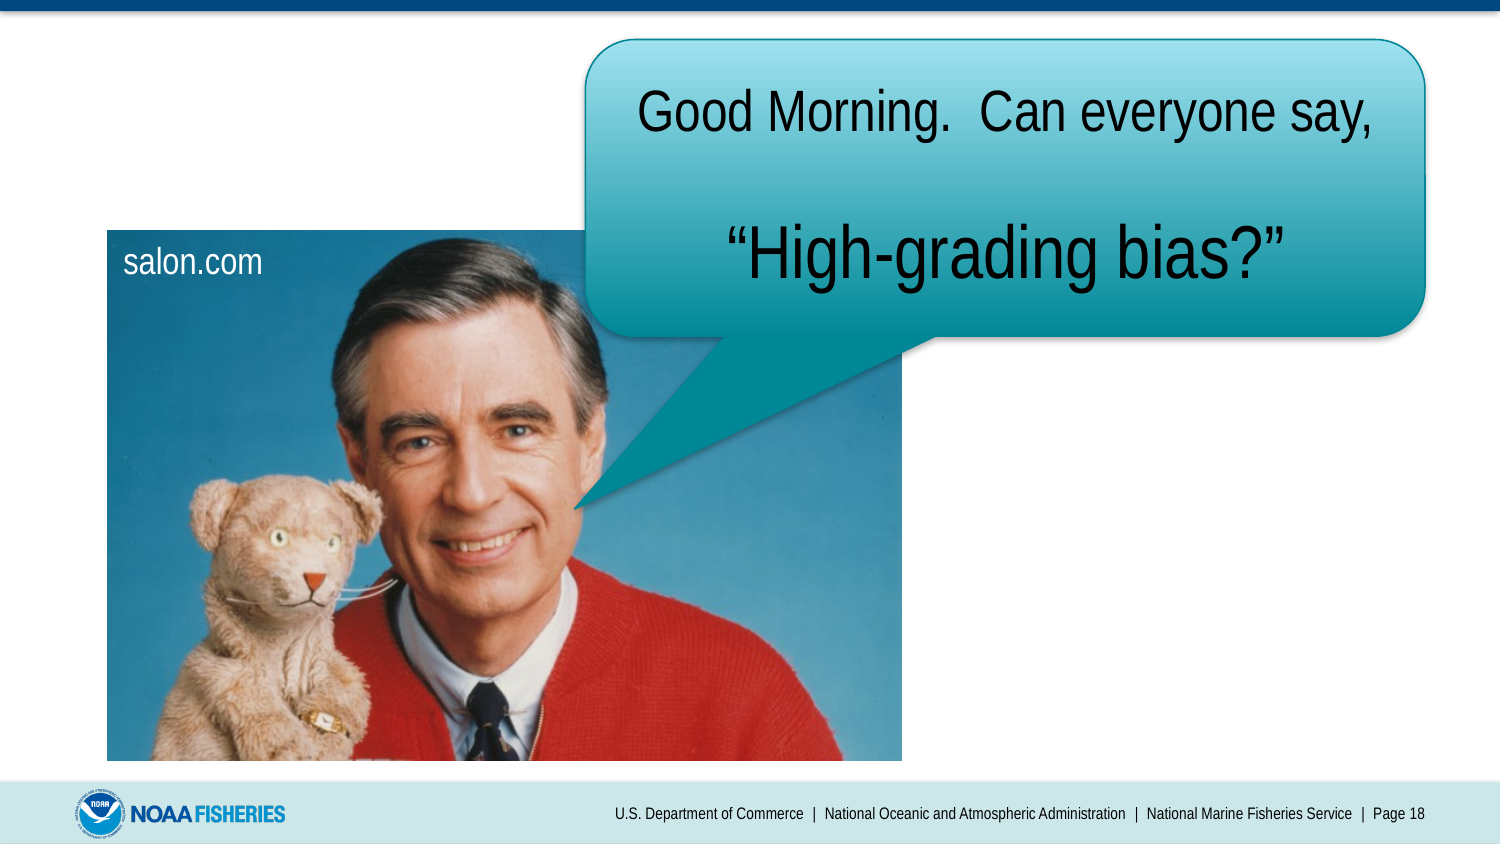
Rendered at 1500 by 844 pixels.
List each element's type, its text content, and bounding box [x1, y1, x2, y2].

picture [107, 230, 903, 761]
picture [75, 789, 285, 839]
slide_number U.S. Department of Commerce | National Oceanic and Atmospheric Administration | National Marine Fisheries Service | Page 18 [375, 781, 1425, 844]
text_box Good Morning. Can everyone say, “High-grading bias?” [613, 65, 1399, 301]
picture [268, 809, 277, 819]
text_box [584, 38, 1426, 351]
